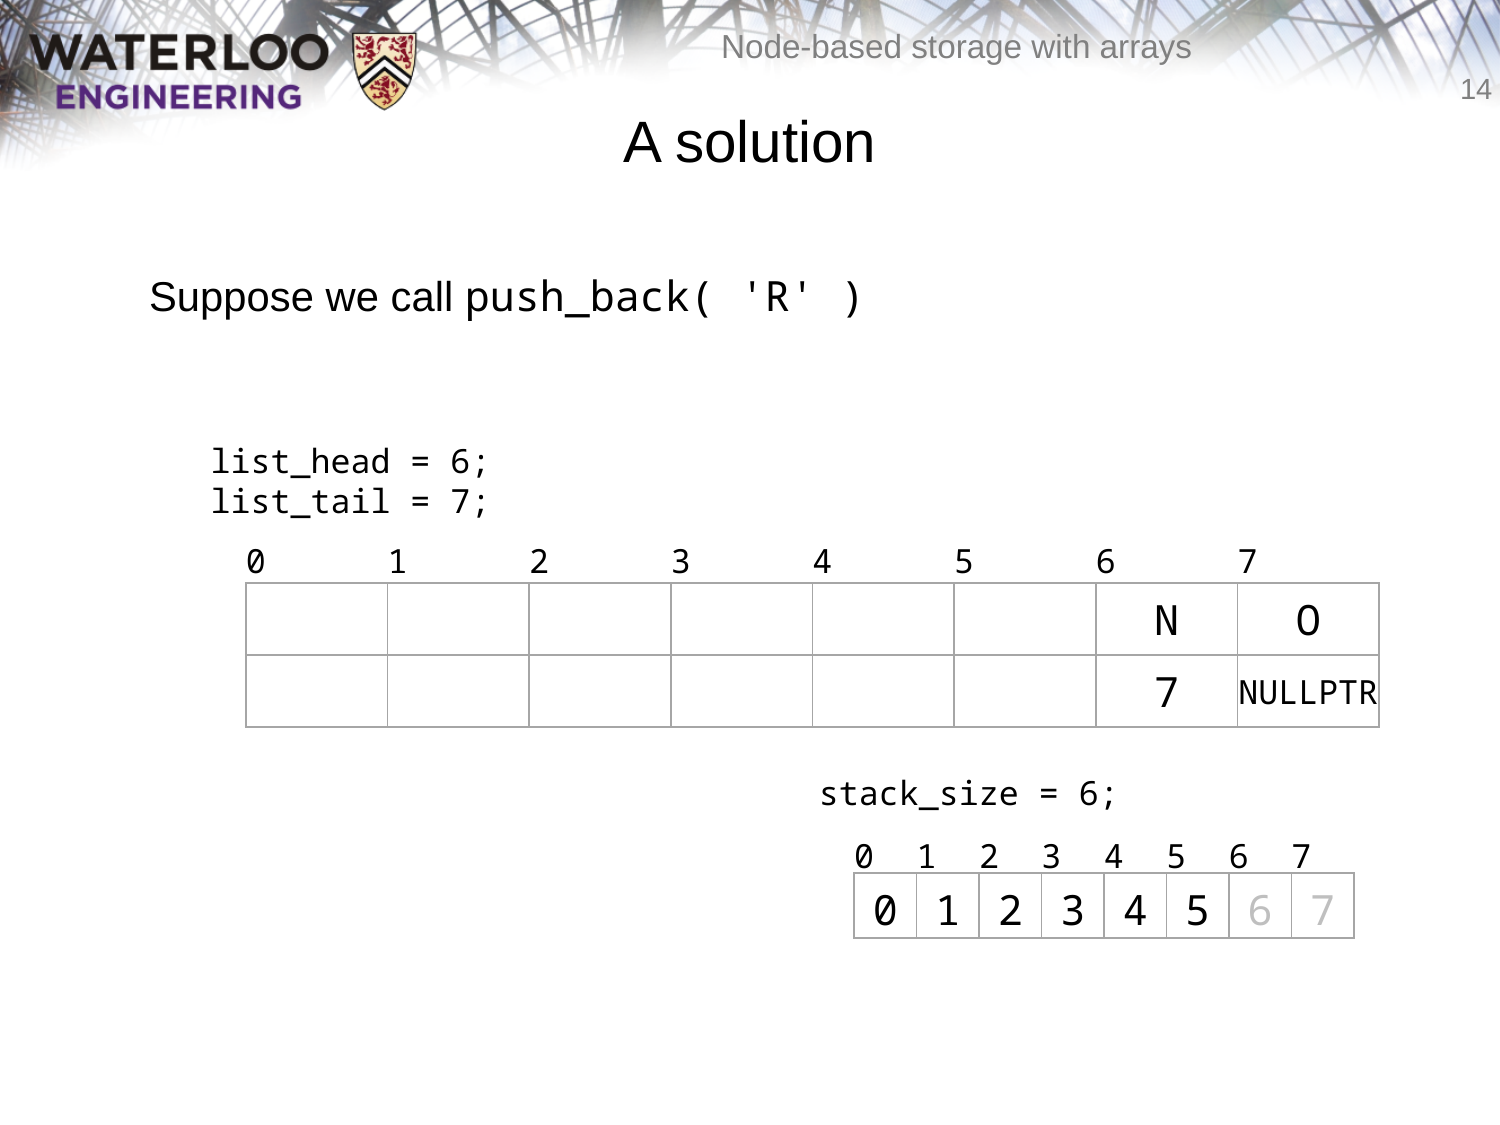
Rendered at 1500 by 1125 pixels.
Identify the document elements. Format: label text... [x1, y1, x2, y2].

table_header 0 [246, 538, 387, 582]
picture [0, 0, 1500, 1125]
table_header 6 [1096, 538, 1238, 582]
table_header 7 [1238, 538, 1379, 582]
table_header 0 [854, 833, 917, 872]
table_cell 3 [1042, 874, 1103, 937]
table_cell 2 [980, 874, 1041, 937]
table_cell 0 [855, 874, 916, 937]
table_header 3 [1042, 833, 1104, 872]
table_cell O [1238, 584, 1378, 654]
table_cell 4 [1105, 874, 1166, 937]
table_cell [813, 656, 953, 726]
table_header 1 [387, 538, 529, 582]
table_cell [247, 584, 387, 654]
table_cell 7 [1097, 656, 1237, 726]
table_cell N [1097, 584, 1237, 654]
table_header 2 [529, 538, 671, 582]
table_cell 6 [1230, 874, 1291, 937]
table_header 3 [671, 538, 812, 582]
table_header 7 [1291, 833, 1354, 872]
title A solution [74, 44, 1426, 233]
table_cell NULLPTR [1238, 656, 1378, 726]
text_box list_head = 6; list_tail = 7; [195, 433, 717, 528]
table_header 6 [1229, 833, 1291, 872]
table_header 2 [979, 833, 1042, 872]
table_header 4 [812, 538, 954, 582]
table_cell [530, 584, 670, 654]
table_header 4 [1104, 833, 1167, 872]
table_cell [388, 656, 528, 726]
table_cell [955, 656, 1095, 726]
list Suppose we call push_back( 'R' ) [74, 262, 1426, 1006]
table_cell 5 [1167, 874, 1228, 937]
table_header 5 [954, 538, 1096, 582]
table_header 1 [917, 833, 979, 872]
table_cell [672, 584, 812, 654]
table_cell [530, 656, 670, 726]
table_cell [672, 656, 812, 726]
table_cell [247, 656, 387, 726]
table_cell [388, 584, 528, 654]
table_header 5 [1167, 833, 1229, 872]
table_cell [813, 584, 953, 654]
text_box stack_size = 6; [804, 765, 1163, 820]
table_cell [955, 584, 1095, 654]
table_cell 1 [917, 874, 978, 937]
table_cell 7 [1292, 874, 1353, 937]
